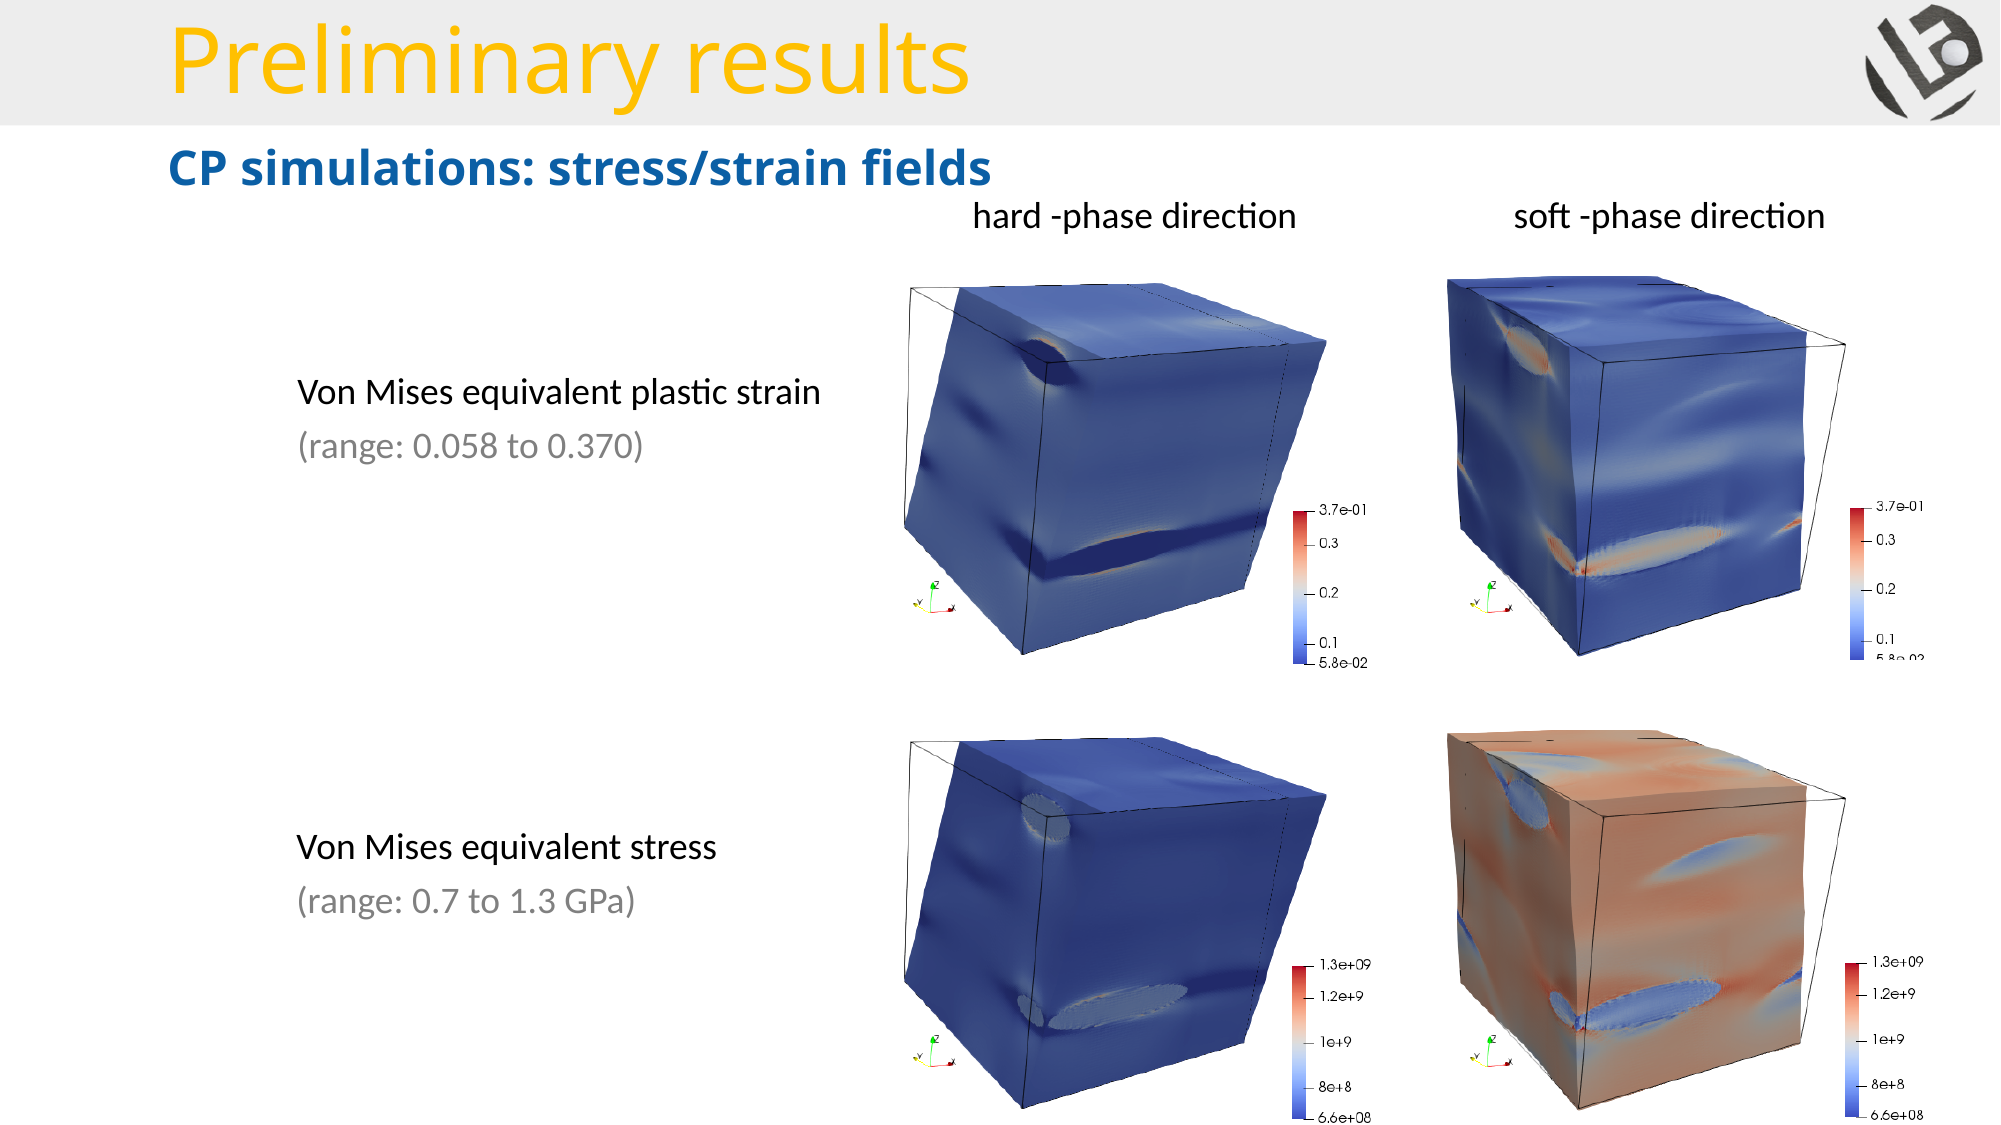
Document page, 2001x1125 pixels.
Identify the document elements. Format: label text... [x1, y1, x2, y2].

text_box [1990, 0, 2000, 126]
picture [1859, 0, 1990, 139]
text_box Von Mises equivalent stress (range: 0.7 to 1.3 GPa) [281, 805, 733, 929]
text_box CP simulations: stress/strain fields [152, 138, 1447, 202]
text_box [0, 0, 1859, 126]
text_box Von Mises equivalent plastic strain (range: 0.058 to 0.370) [282, 350, 846, 474]
text_box Preliminary results [152, 7, 1848, 119]
picture [871, 206, 1371, 1125]
picture [1428, 206, 1927, 1125]
